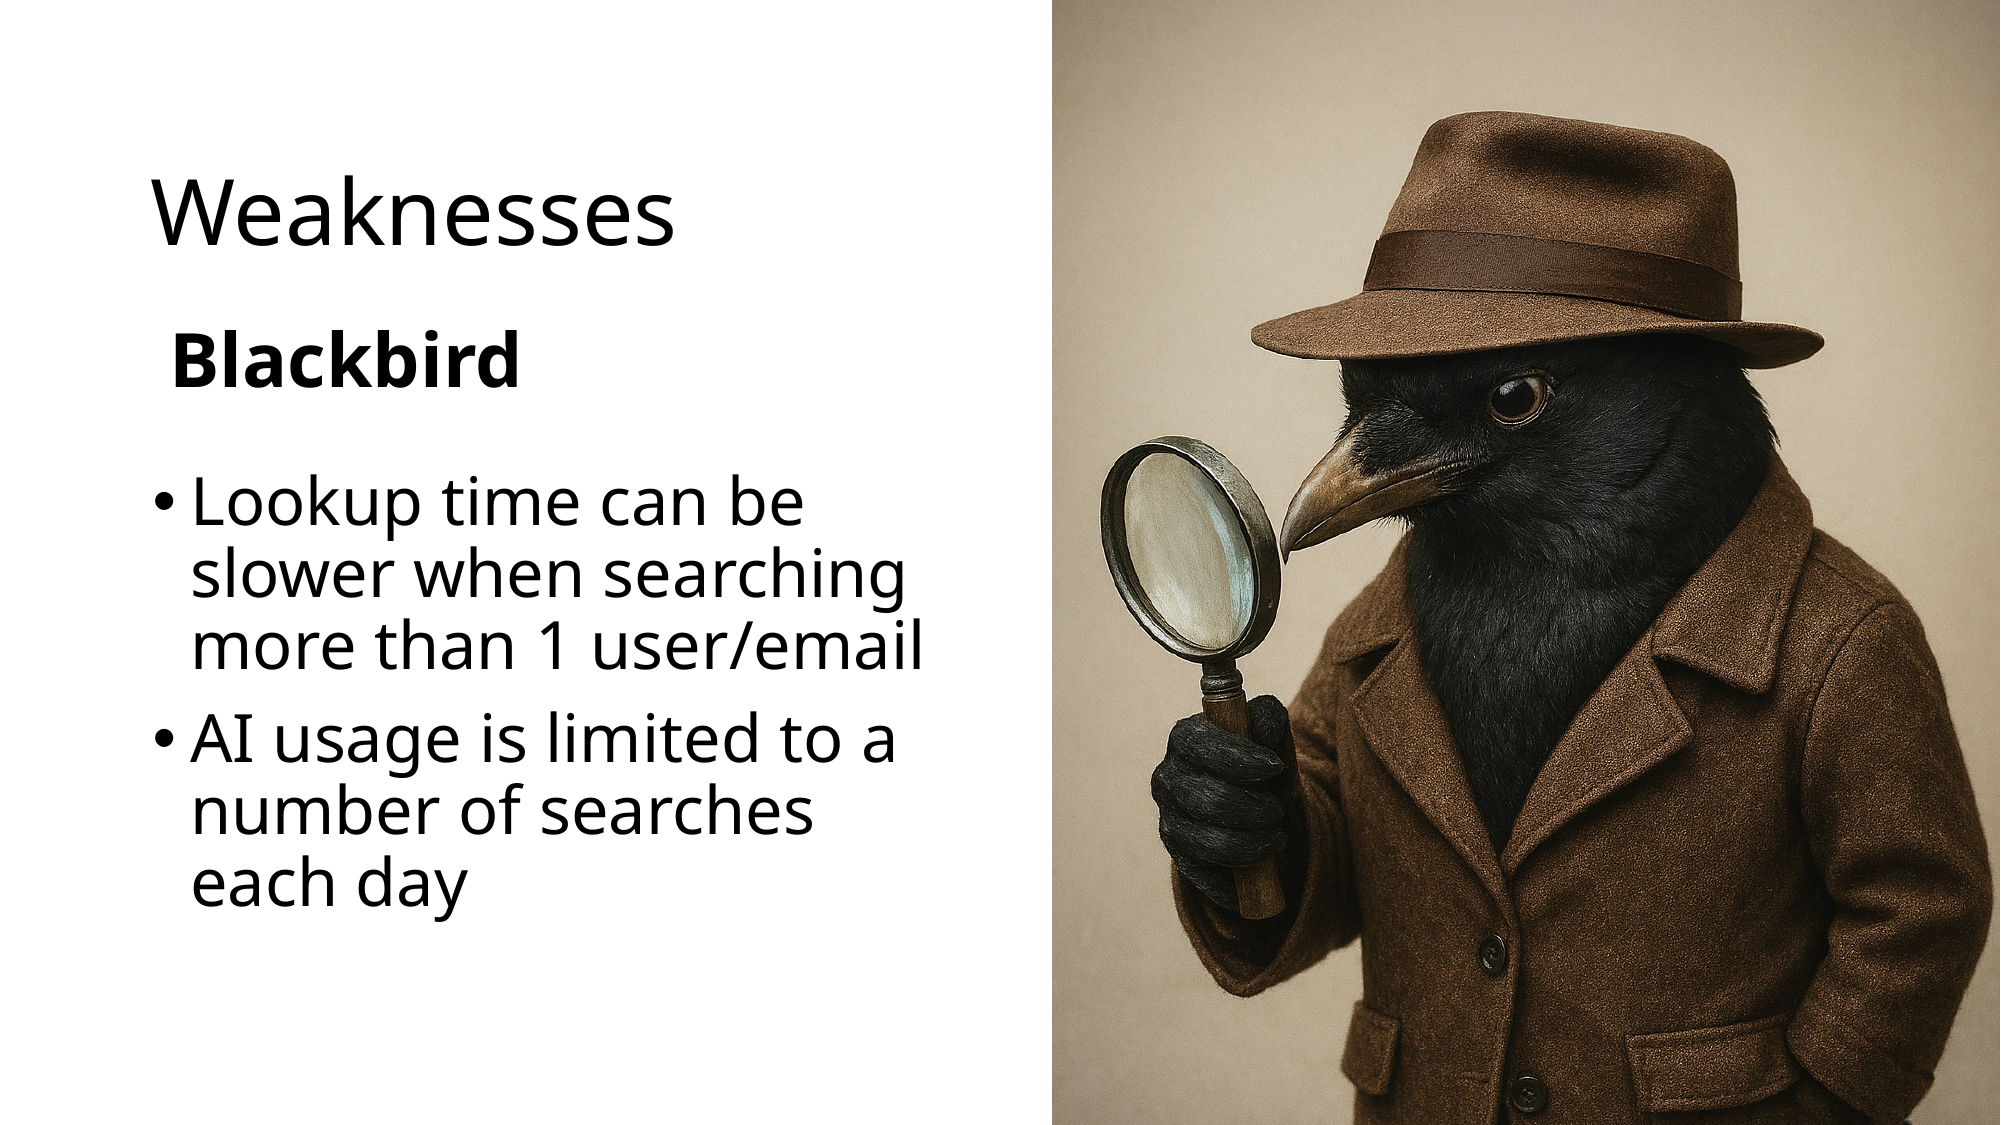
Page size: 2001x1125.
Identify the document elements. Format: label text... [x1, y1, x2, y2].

title Weaknesses [135, 107, 1020, 324]
picture [1051, 0, 2000, 1125]
list Blackbird [154, 275, 1001, 411]
list Lookup time can be slower when searching more than 1 user/email AI usage is limited to a number of searches each day [137, 460, 984, 1065]
